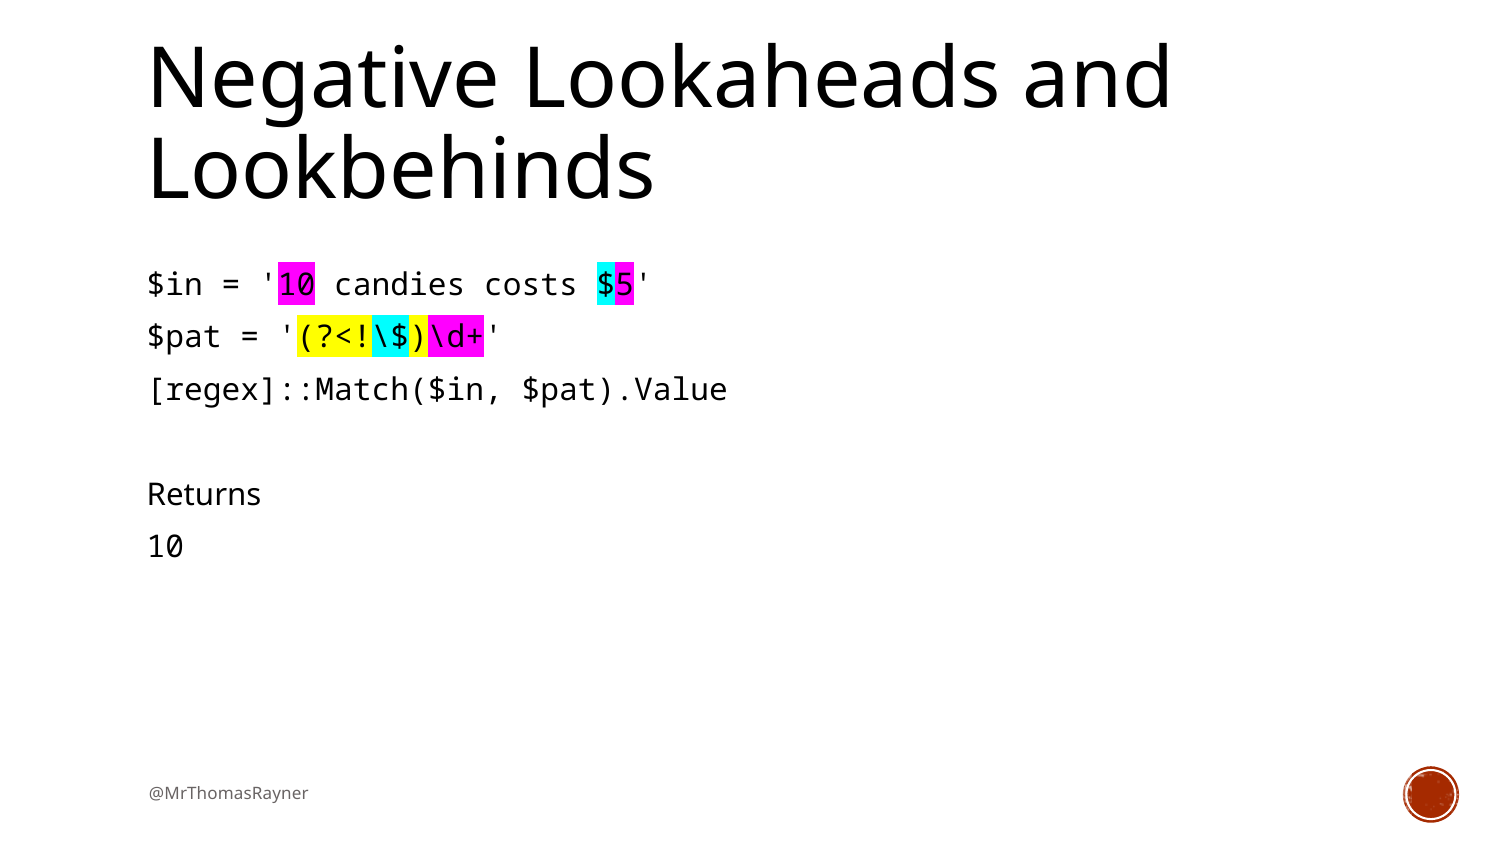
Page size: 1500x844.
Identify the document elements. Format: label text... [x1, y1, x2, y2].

title Negative Lookaheads and Lookbehinds [131, 59, 1370, 192]
list $in = '10 candies costs $5' $pat = '(?<!\$)\d+' [regex]::Match($in, $pat).Value Returns 10 [131, 261, 1370, 760]
footer @MrThomasRayner [133, 771, 913, 817]
